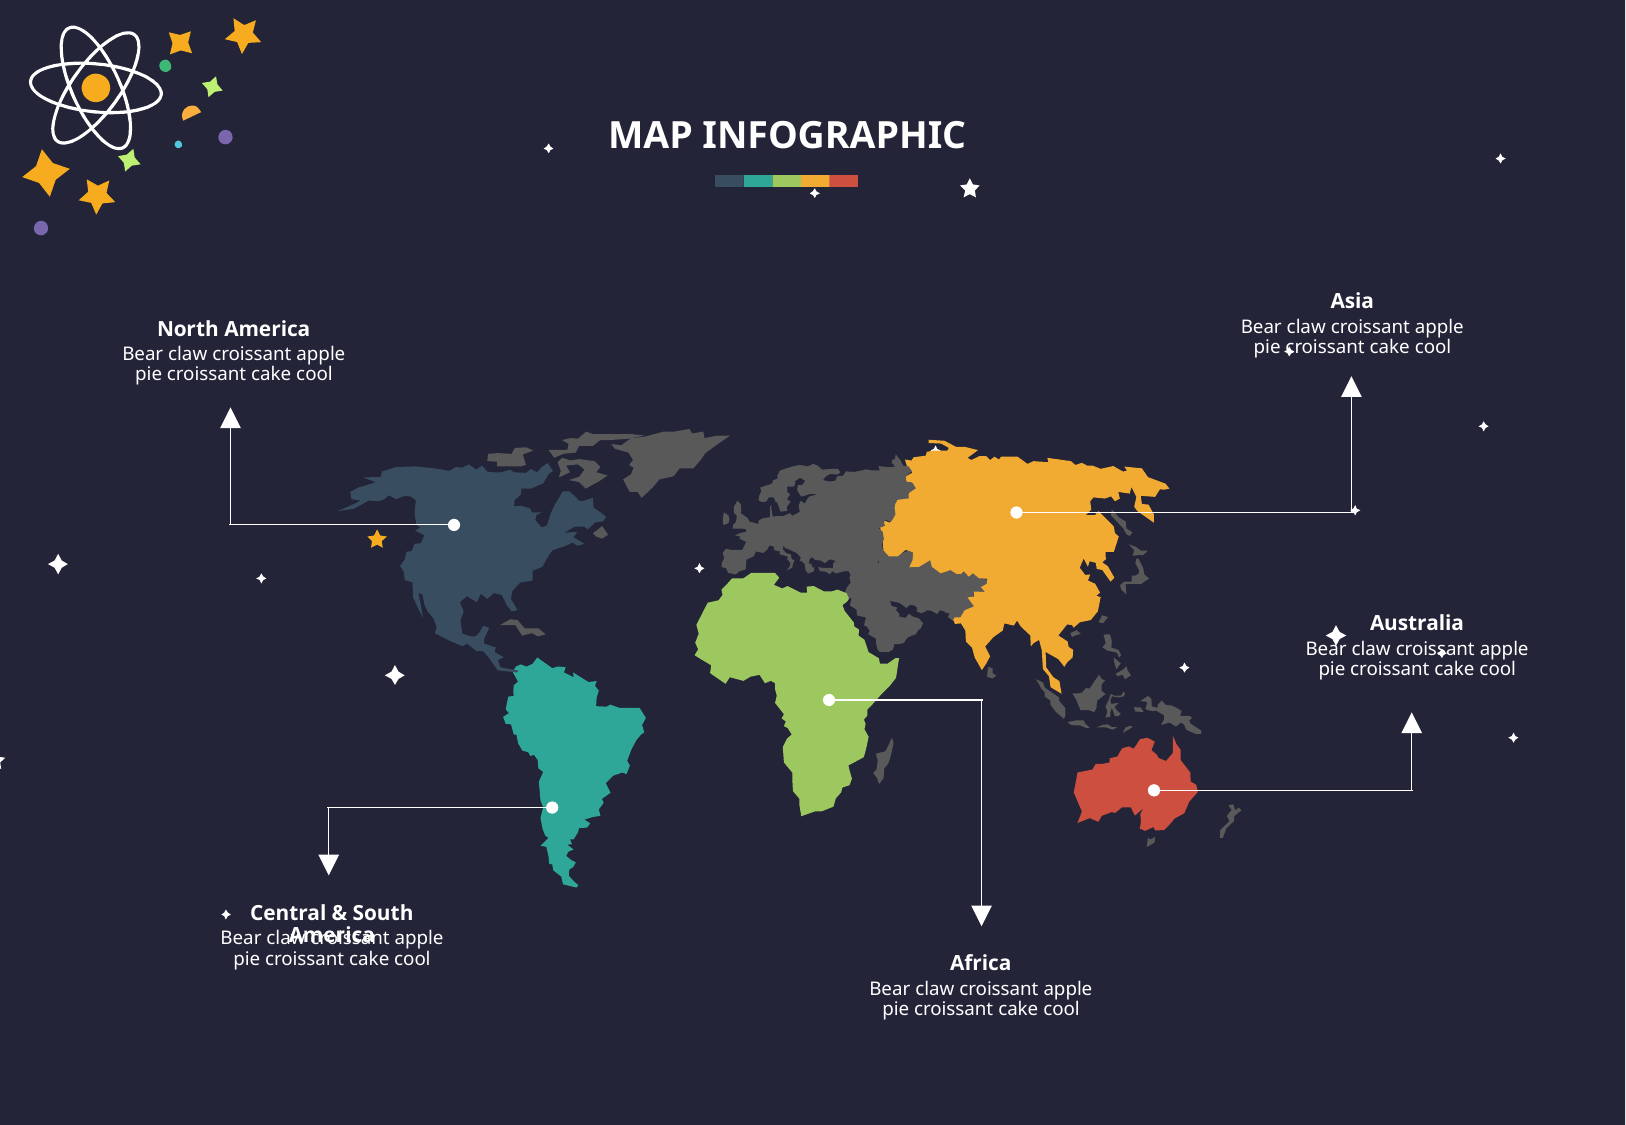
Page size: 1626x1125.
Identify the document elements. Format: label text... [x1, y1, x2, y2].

text_box [1478, 421, 1489, 432]
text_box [828, 699, 1097, 1039]
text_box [337, 428, 1242, 888]
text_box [216, 807, 553, 988]
text_box [1495, 153, 1506, 164]
text_box MAP INFOGRAPHIC [512, 112, 1063, 164]
text_box [256, 573, 267, 584]
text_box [1153, 612, 1533, 791]
text_box [809, 188, 820, 199]
text_box [48, 553, 68, 575]
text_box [118, 317, 454, 525]
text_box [1016, 290, 1468, 513]
text_box [960, 178, 980, 198]
text_box [0, 757, 6, 770]
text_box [715, 174, 858, 187]
